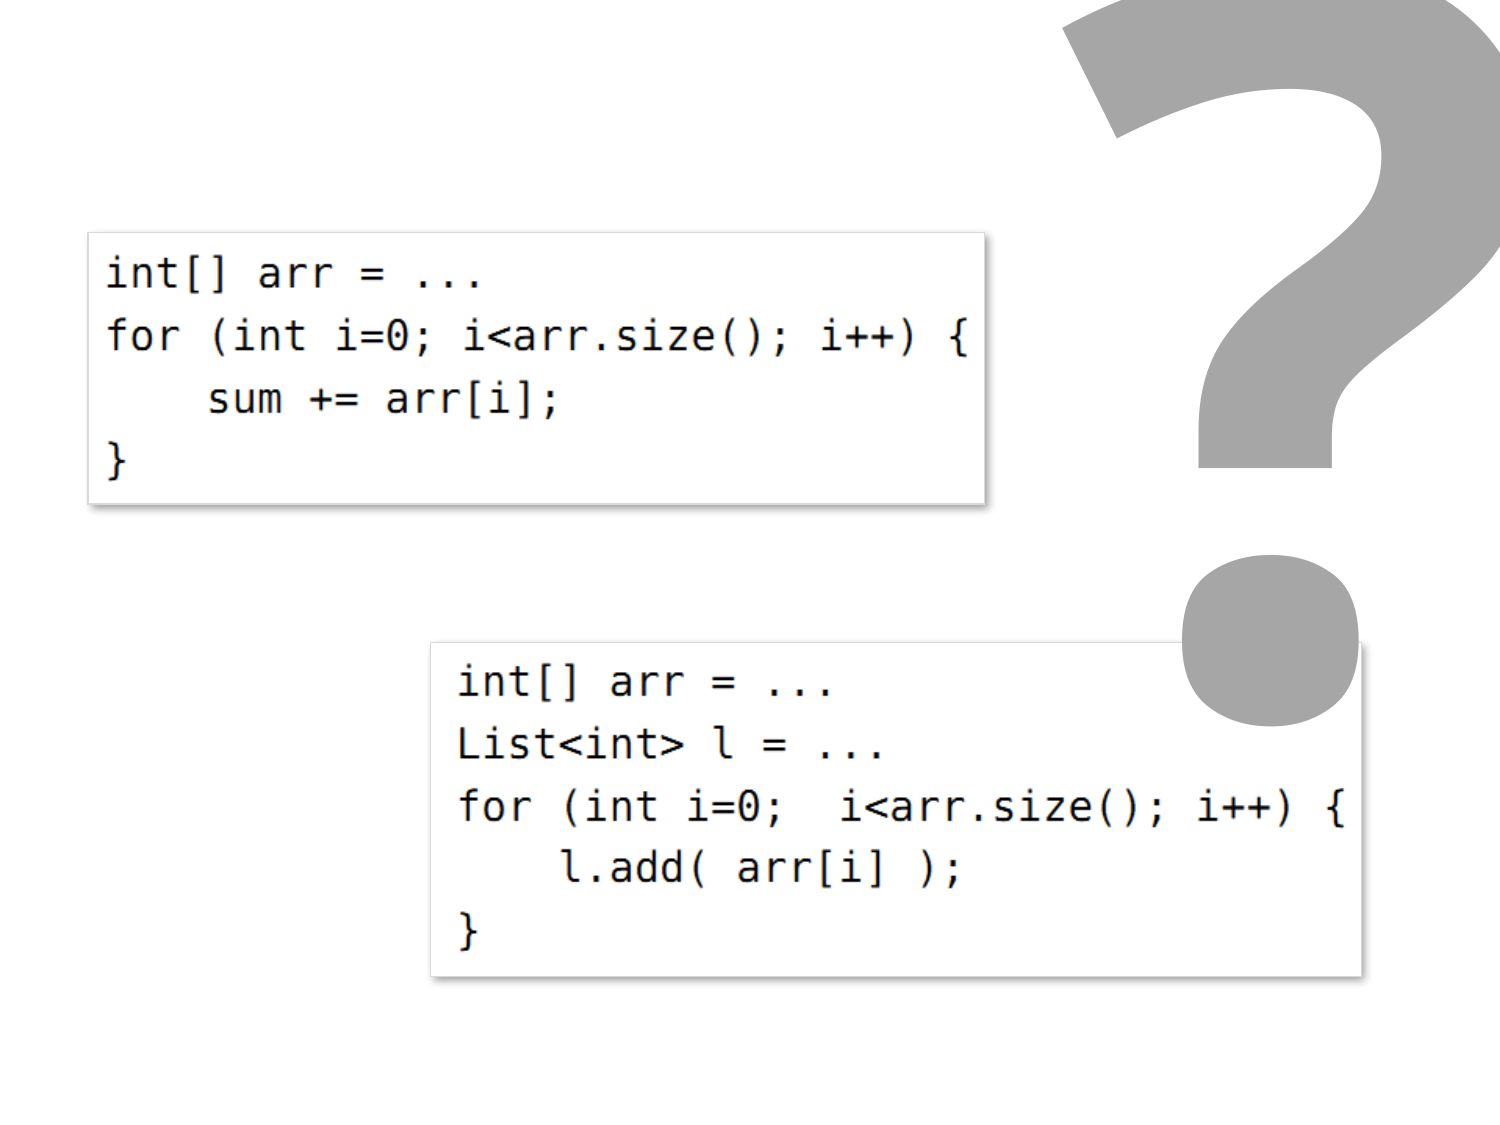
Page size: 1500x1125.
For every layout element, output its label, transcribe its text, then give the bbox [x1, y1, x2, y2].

text_box ? [1044, 0, 1500, 928]
picture [430, 642, 1361, 977]
picture [88, 232, 985, 504]
